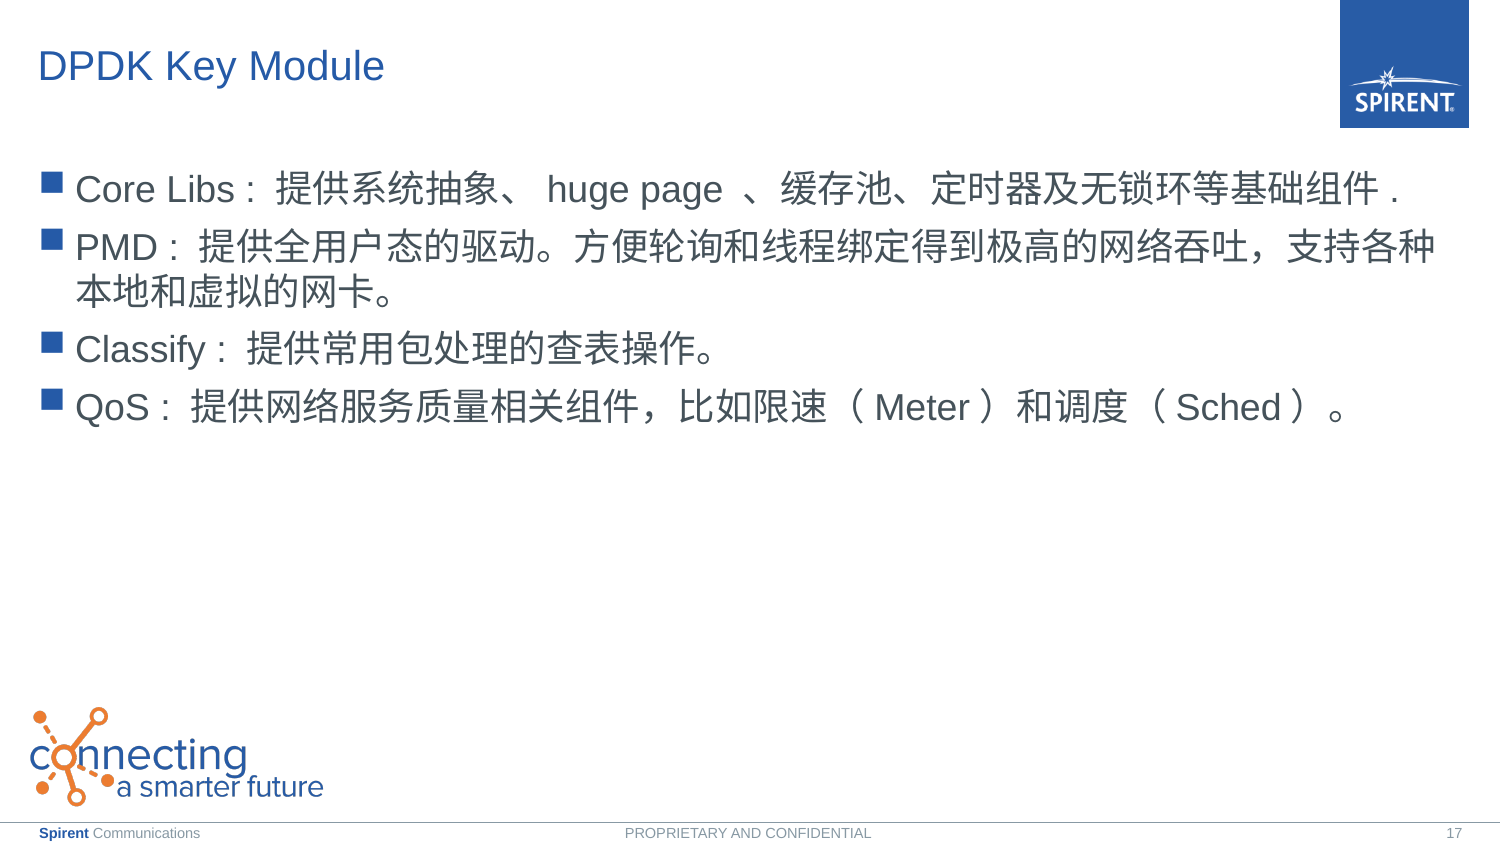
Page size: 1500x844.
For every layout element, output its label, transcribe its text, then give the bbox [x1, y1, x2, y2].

title DPDK Key Module [0, 38, 1328, 90]
list Core Libs : 提供系统抽象、huge page 、缓存池、定时器及无锁环等基础组件. PMD : 提供全用户态的驱动。方便轮询和线程绑定得到极高的网络吞吐，支持各种本地和虚拟的网卡。 Classify : 提供常用包处理的查表操作。 QoS : 提供网络服务质量相关组件，比如限速（Meter）和调度（Sched）。 [0, 157, 1458, 496]
picture [1340, 0, 1469, 128]
picture [0, 707, 363, 825]
